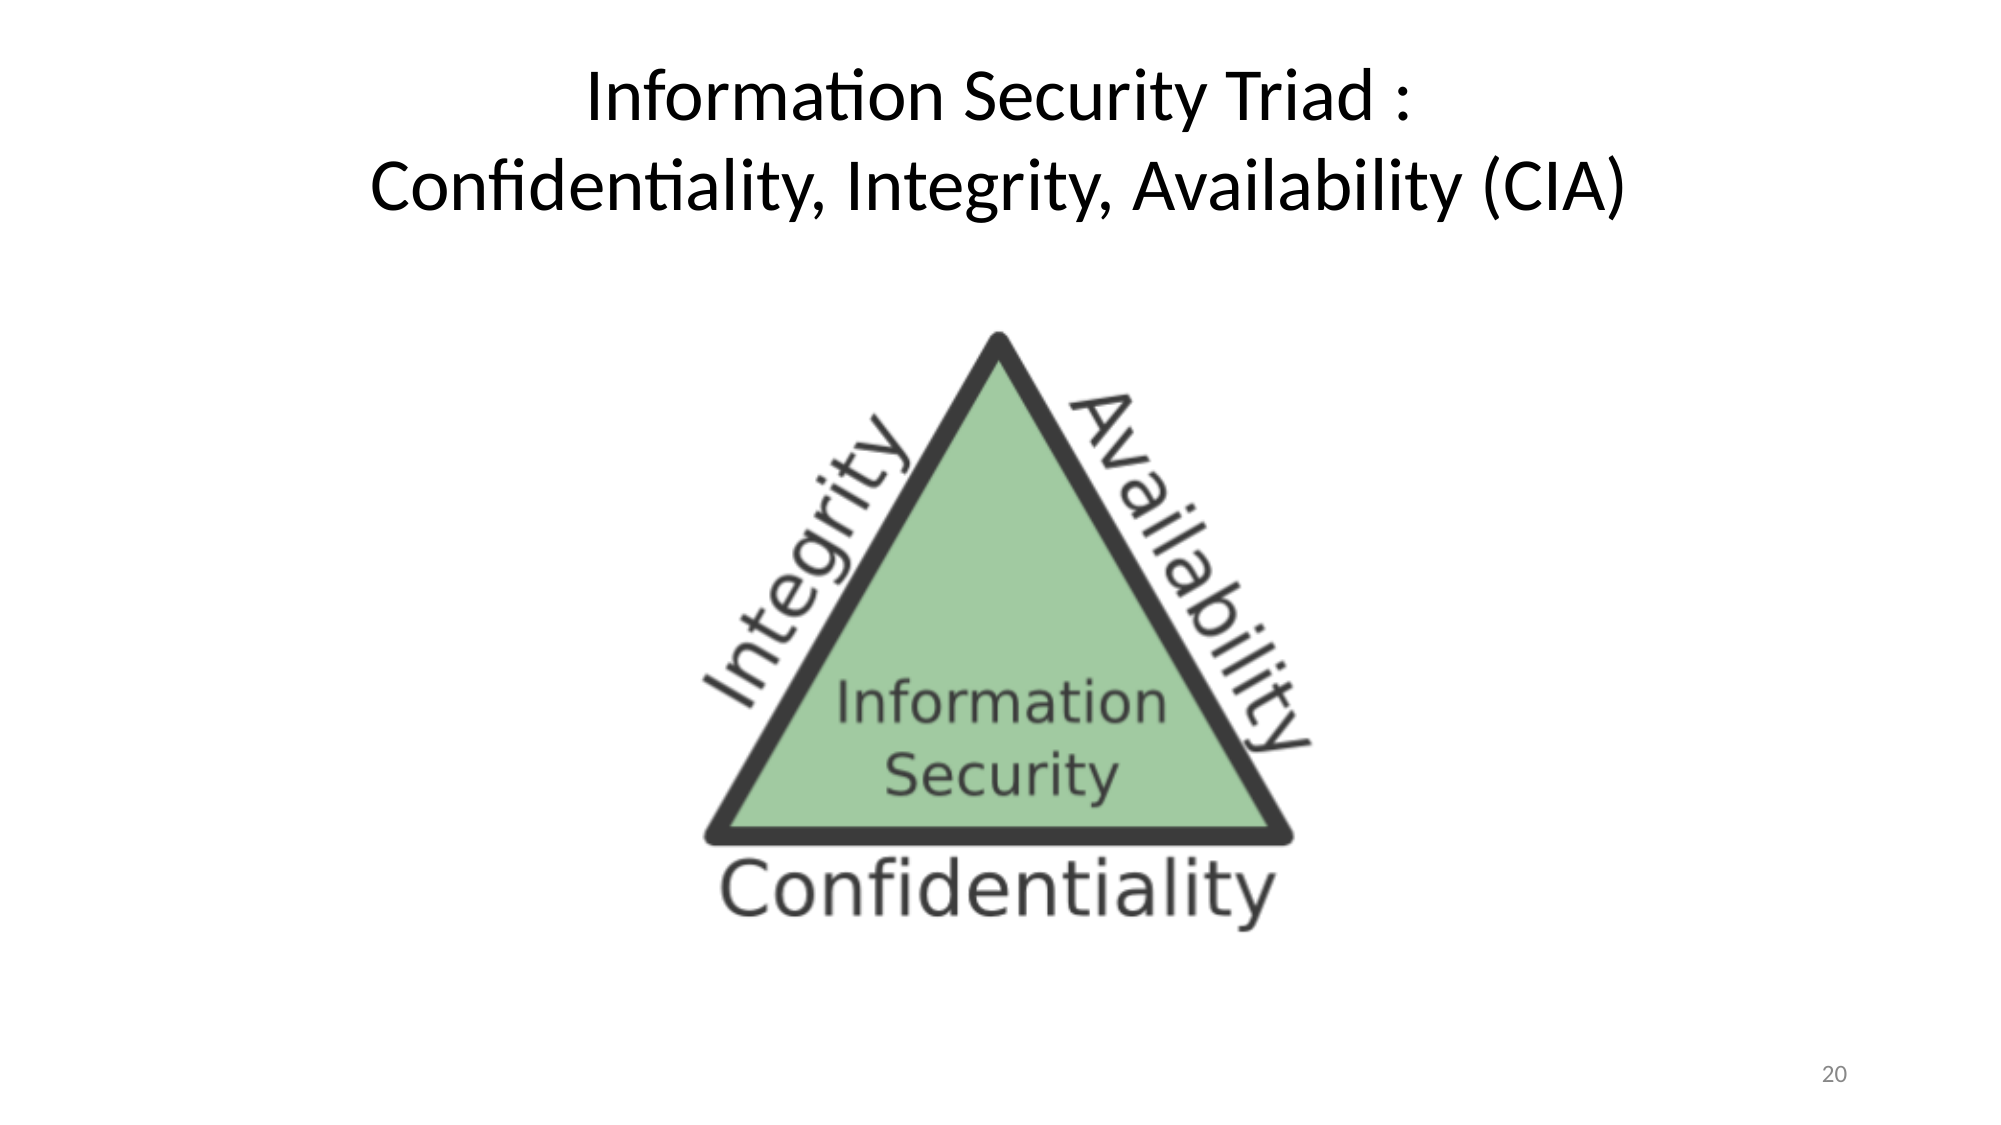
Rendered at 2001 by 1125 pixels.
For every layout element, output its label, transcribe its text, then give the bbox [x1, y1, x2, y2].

slide_number 20 [1412, 1042, 1863, 1103]
picture [425, 288, 1575, 961]
text_box Information Security Triad : Confidentiality, Integrity, Availability (CIA) [274, 37, 1726, 235]
